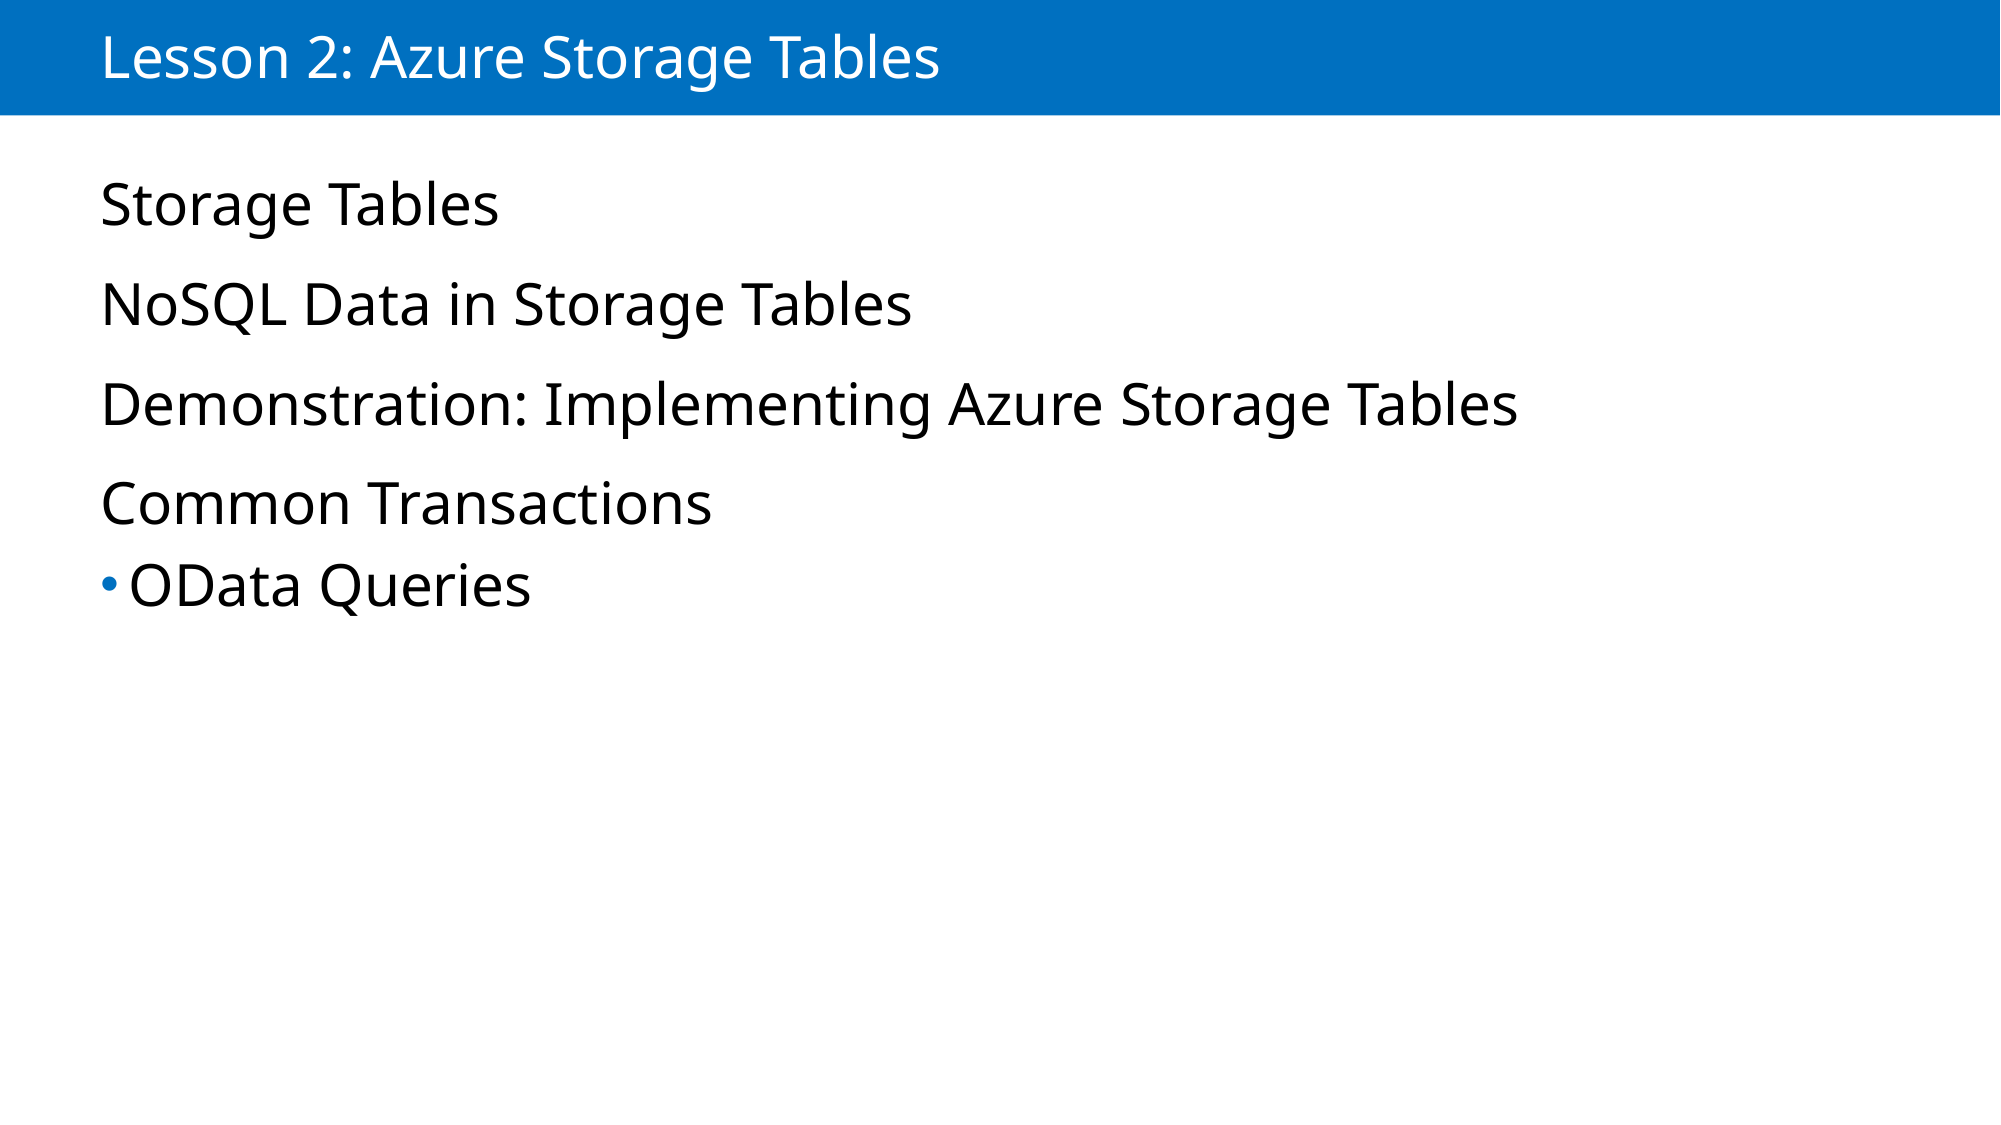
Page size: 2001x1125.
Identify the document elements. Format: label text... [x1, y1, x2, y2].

list Storage Tables NoSQL Data in Storage Tables Demonstration: Implementing Azure Storage Tables Common Transactions OData Queries [100, 167, 1877, 1013]
title Lesson 2: Azure Storage Tables [100, 0, 1802, 122]
